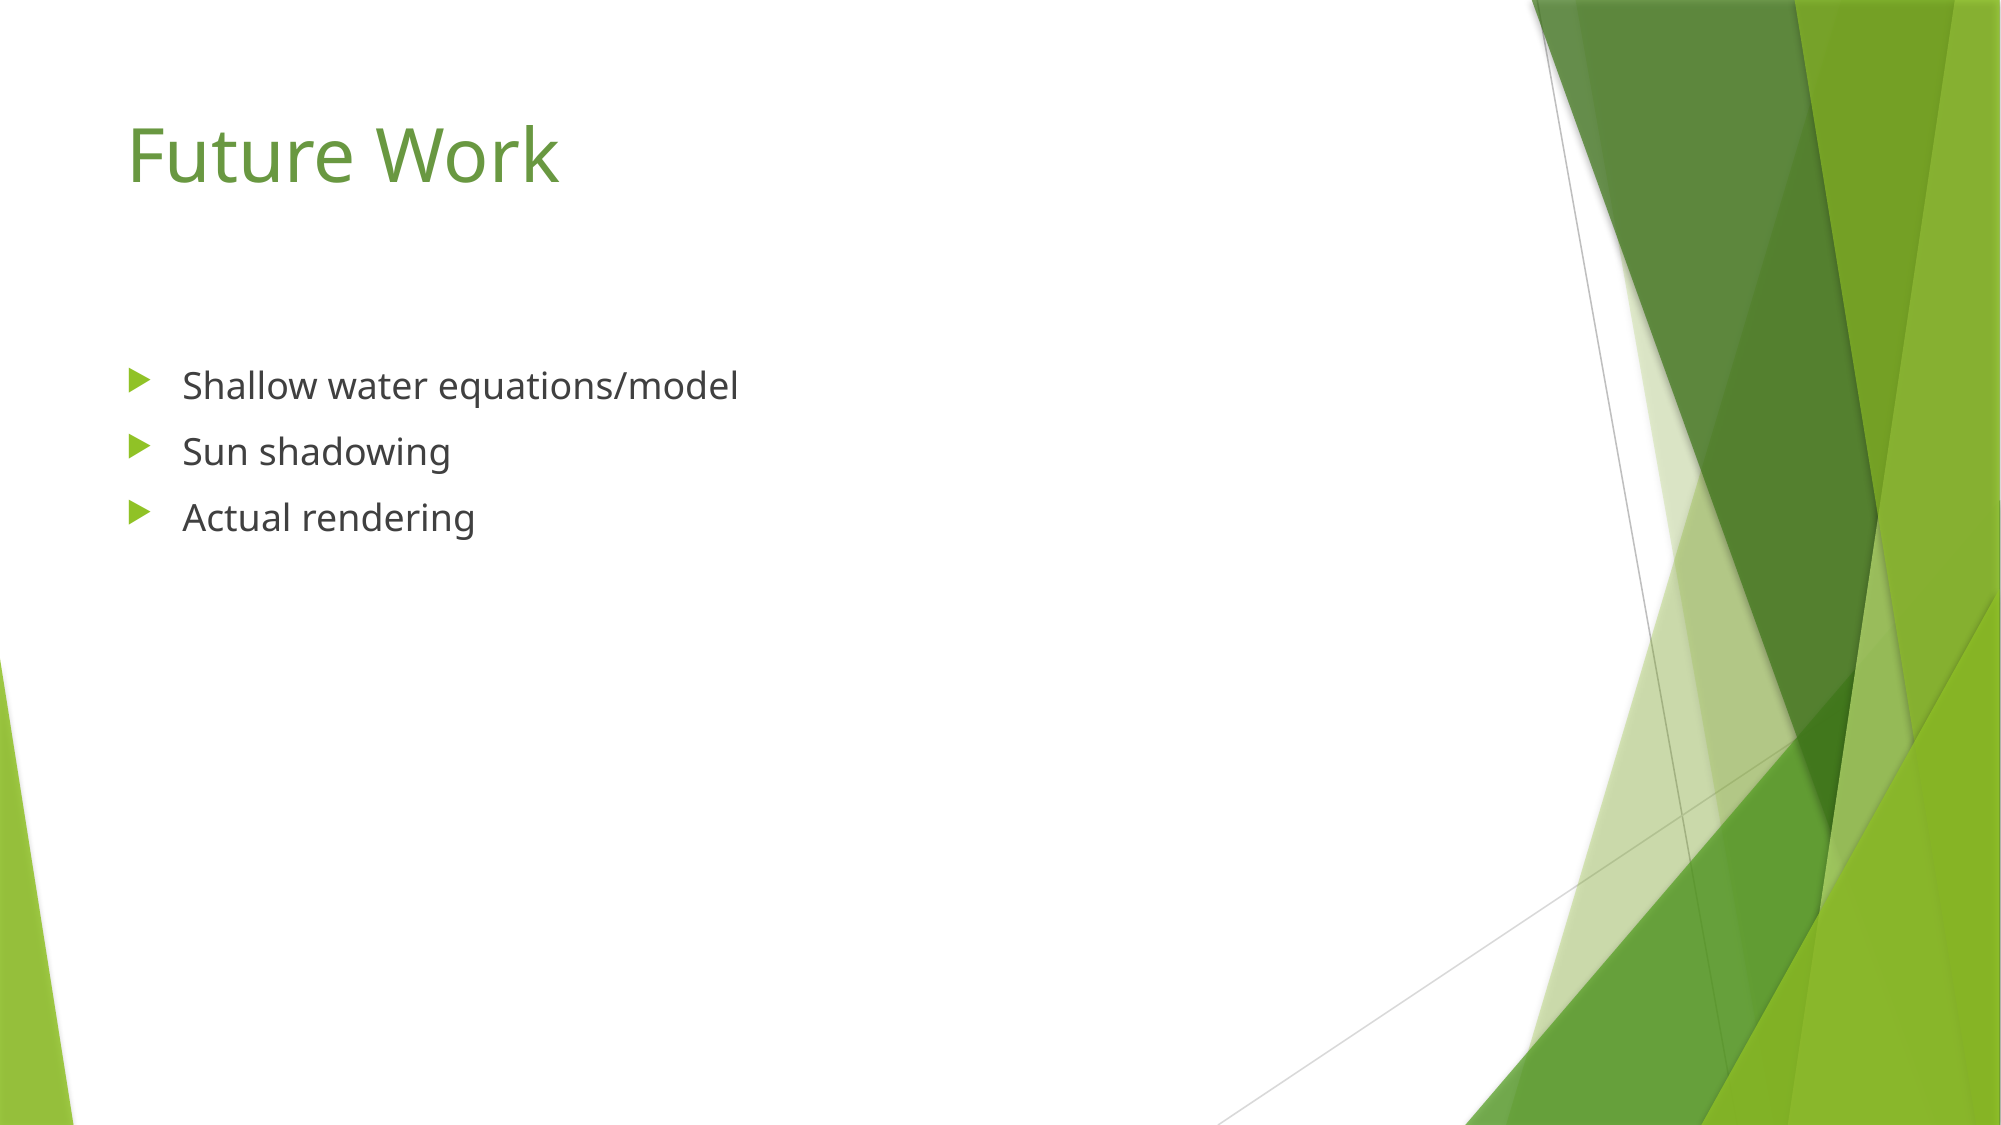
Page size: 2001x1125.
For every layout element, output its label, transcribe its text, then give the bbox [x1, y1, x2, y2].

title Future Work [111, 99, 1522, 317]
list Shallow water equations/model Sun shadowing Actual rendering [111, 354, 1522, 992]
